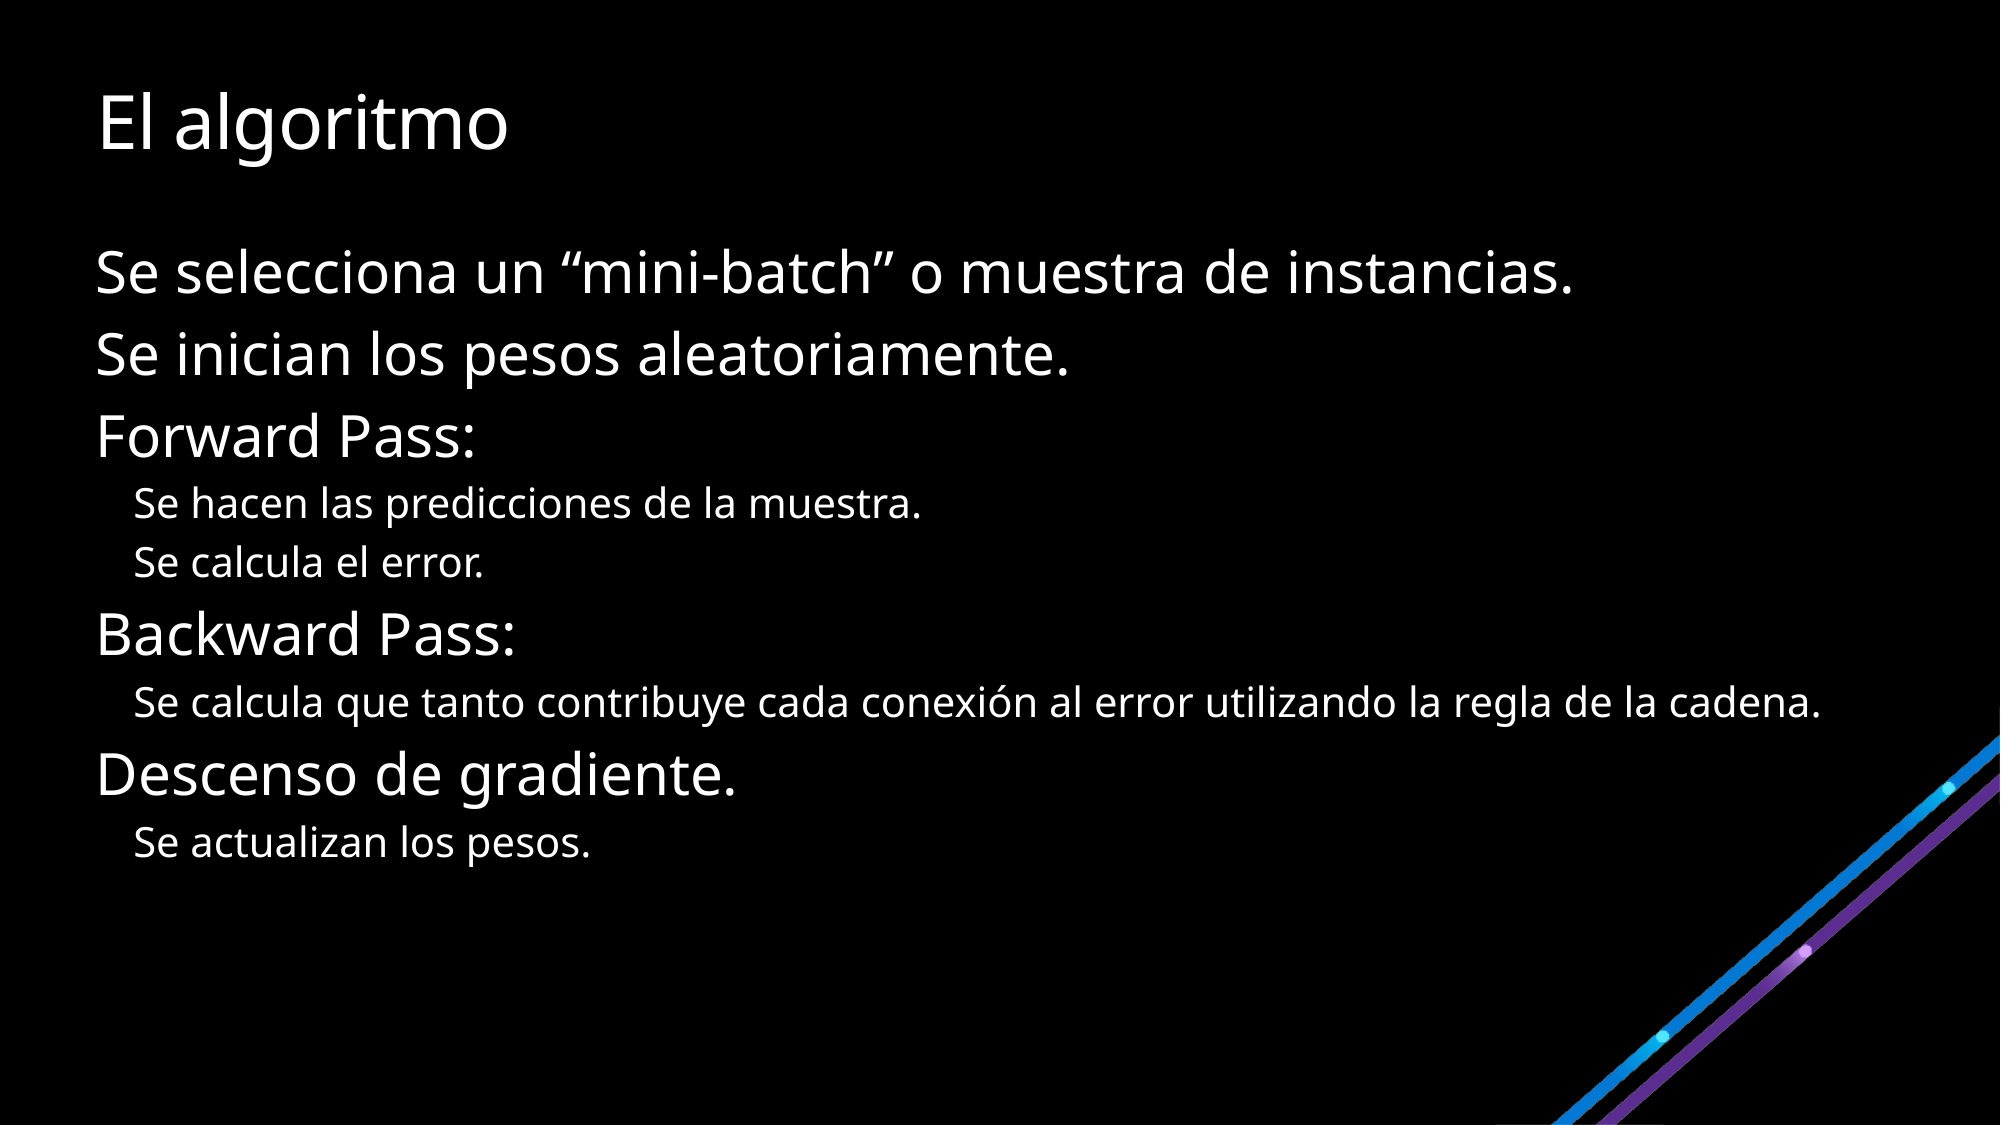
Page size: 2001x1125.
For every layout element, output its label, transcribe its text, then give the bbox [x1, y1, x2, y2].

picture [1554, 973, 1790, 1124]
title El algoritmo [96, 75, 1904, 166]
list Se selecciona un “mini-batch” o muestra de instancias. Se inician los pesos aleatoriamente. Forward Pass: Se hacen las predicciones de la muestra. Se calcula el error. Backward Pass: Se calcula que tanto contribuye cada conexión al error utilizando la regla de la cadena. Descenso de gradiente. Se actualizan los pesos. [95, 235, 1904, 973]
picture [1904, 738, 1999, 873]
